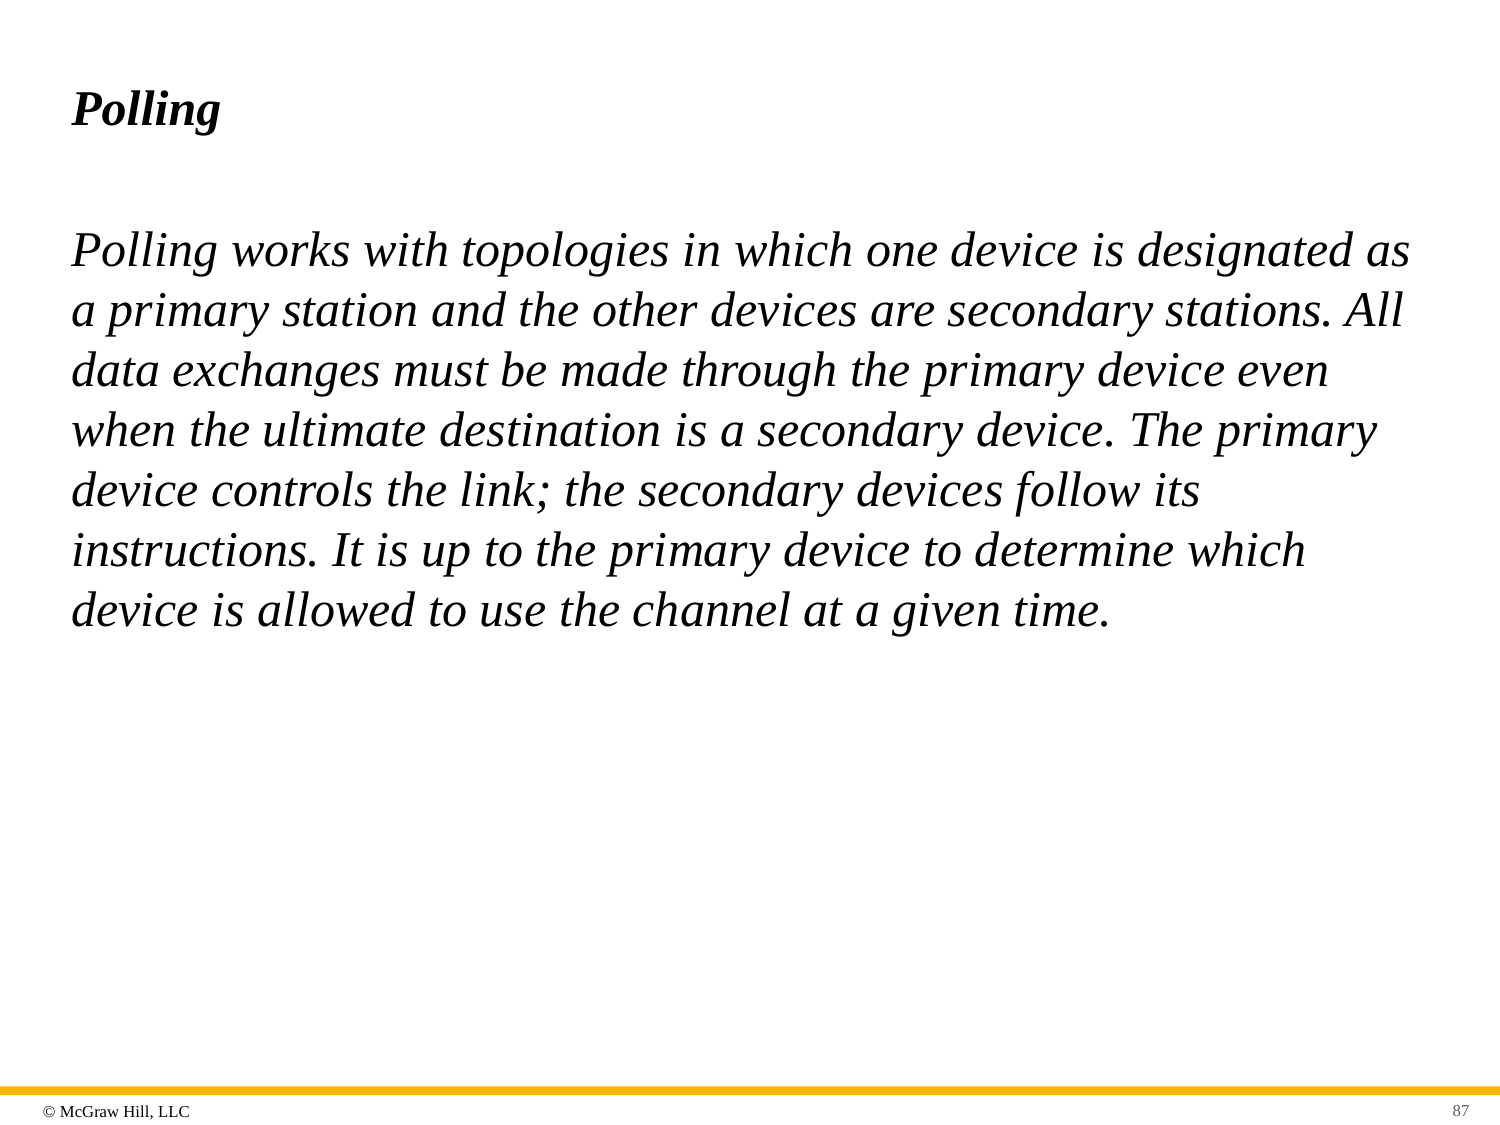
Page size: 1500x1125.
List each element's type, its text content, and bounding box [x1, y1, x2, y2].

slide_number 87 [1418, 1096, 1477, 1123]
list Polling works with topologies in which one device is designated as a primary station and the other devices are secondary stations. All data exchanges must be made through the primary device even when the ultimate destination is a secondary device. The primary device controls the link; the secondary devices follow its instructions. It is up to the primary device to determine which device is allowed to use the channel at a given time. [56, 209, 1444, 1026]
title Polling [56, 50, 1444, 162]
